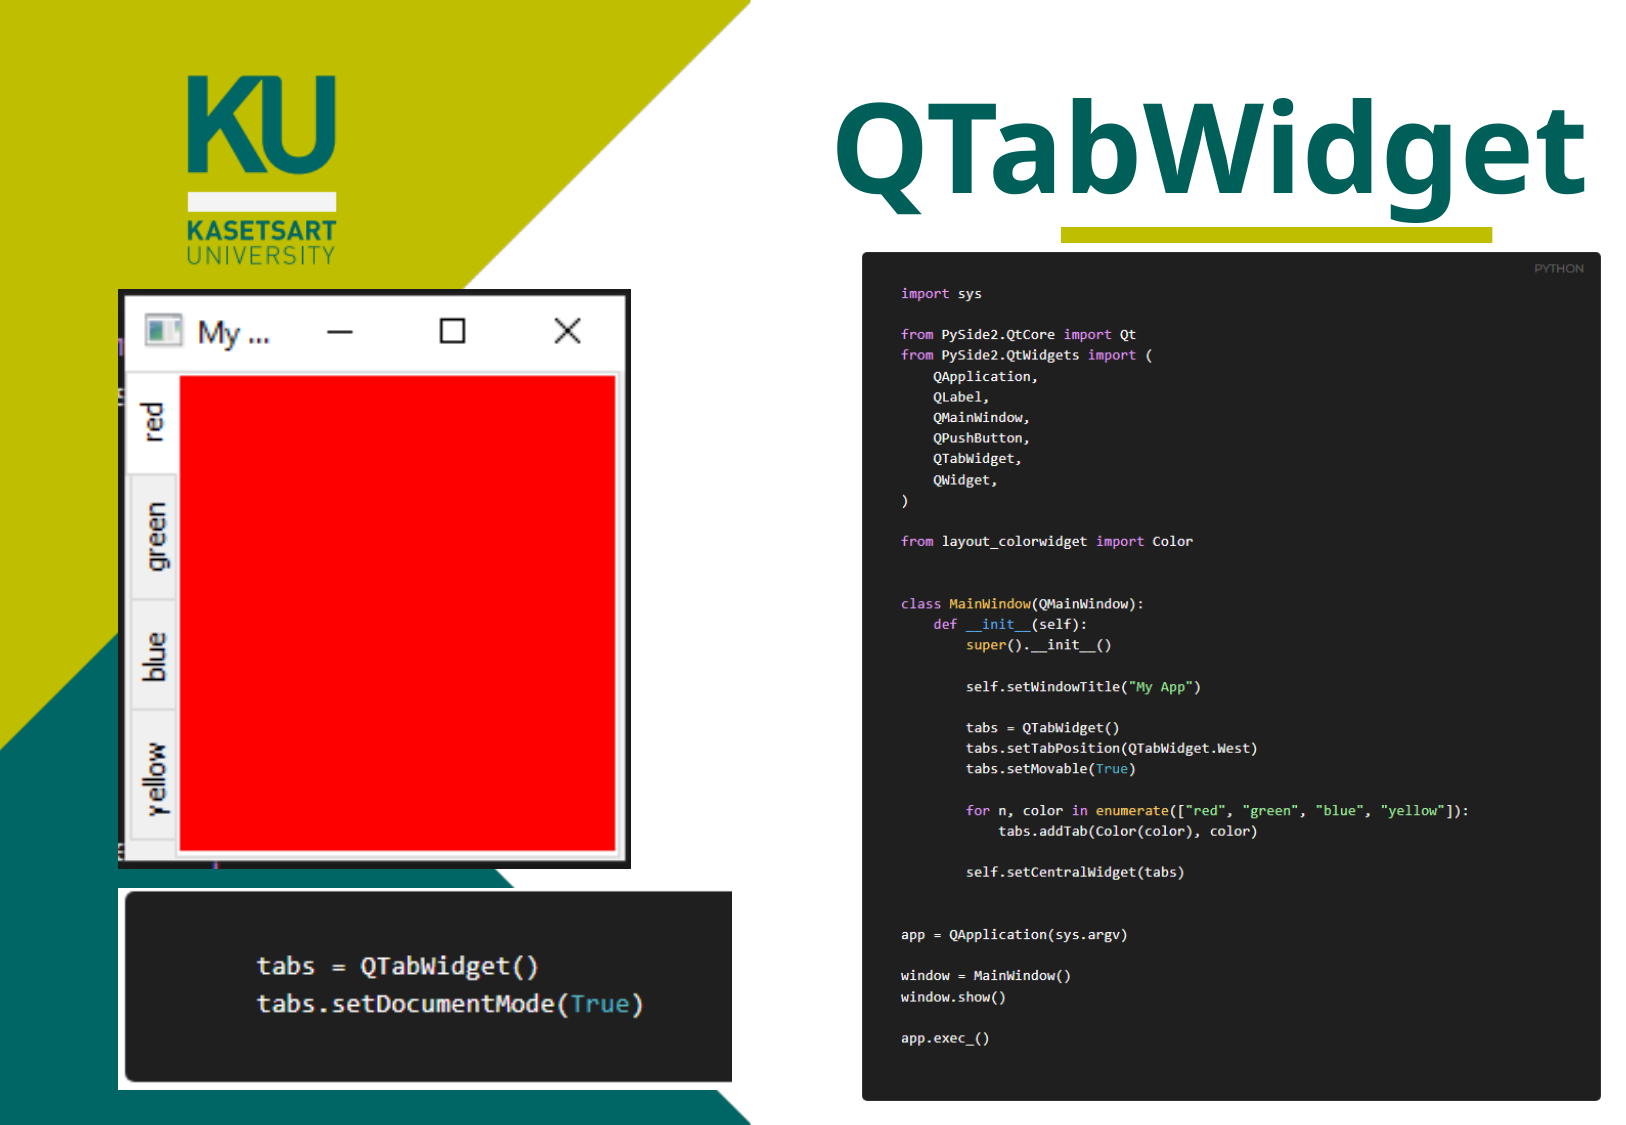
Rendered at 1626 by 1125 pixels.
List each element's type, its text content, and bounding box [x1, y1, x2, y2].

picture [858, 249, 1605, 1104]
picture [0, 0, 751, 1125]
picture [1060, 227, 1493, 243]
text_box QTabWidget [751, 61, 1604, 226]
